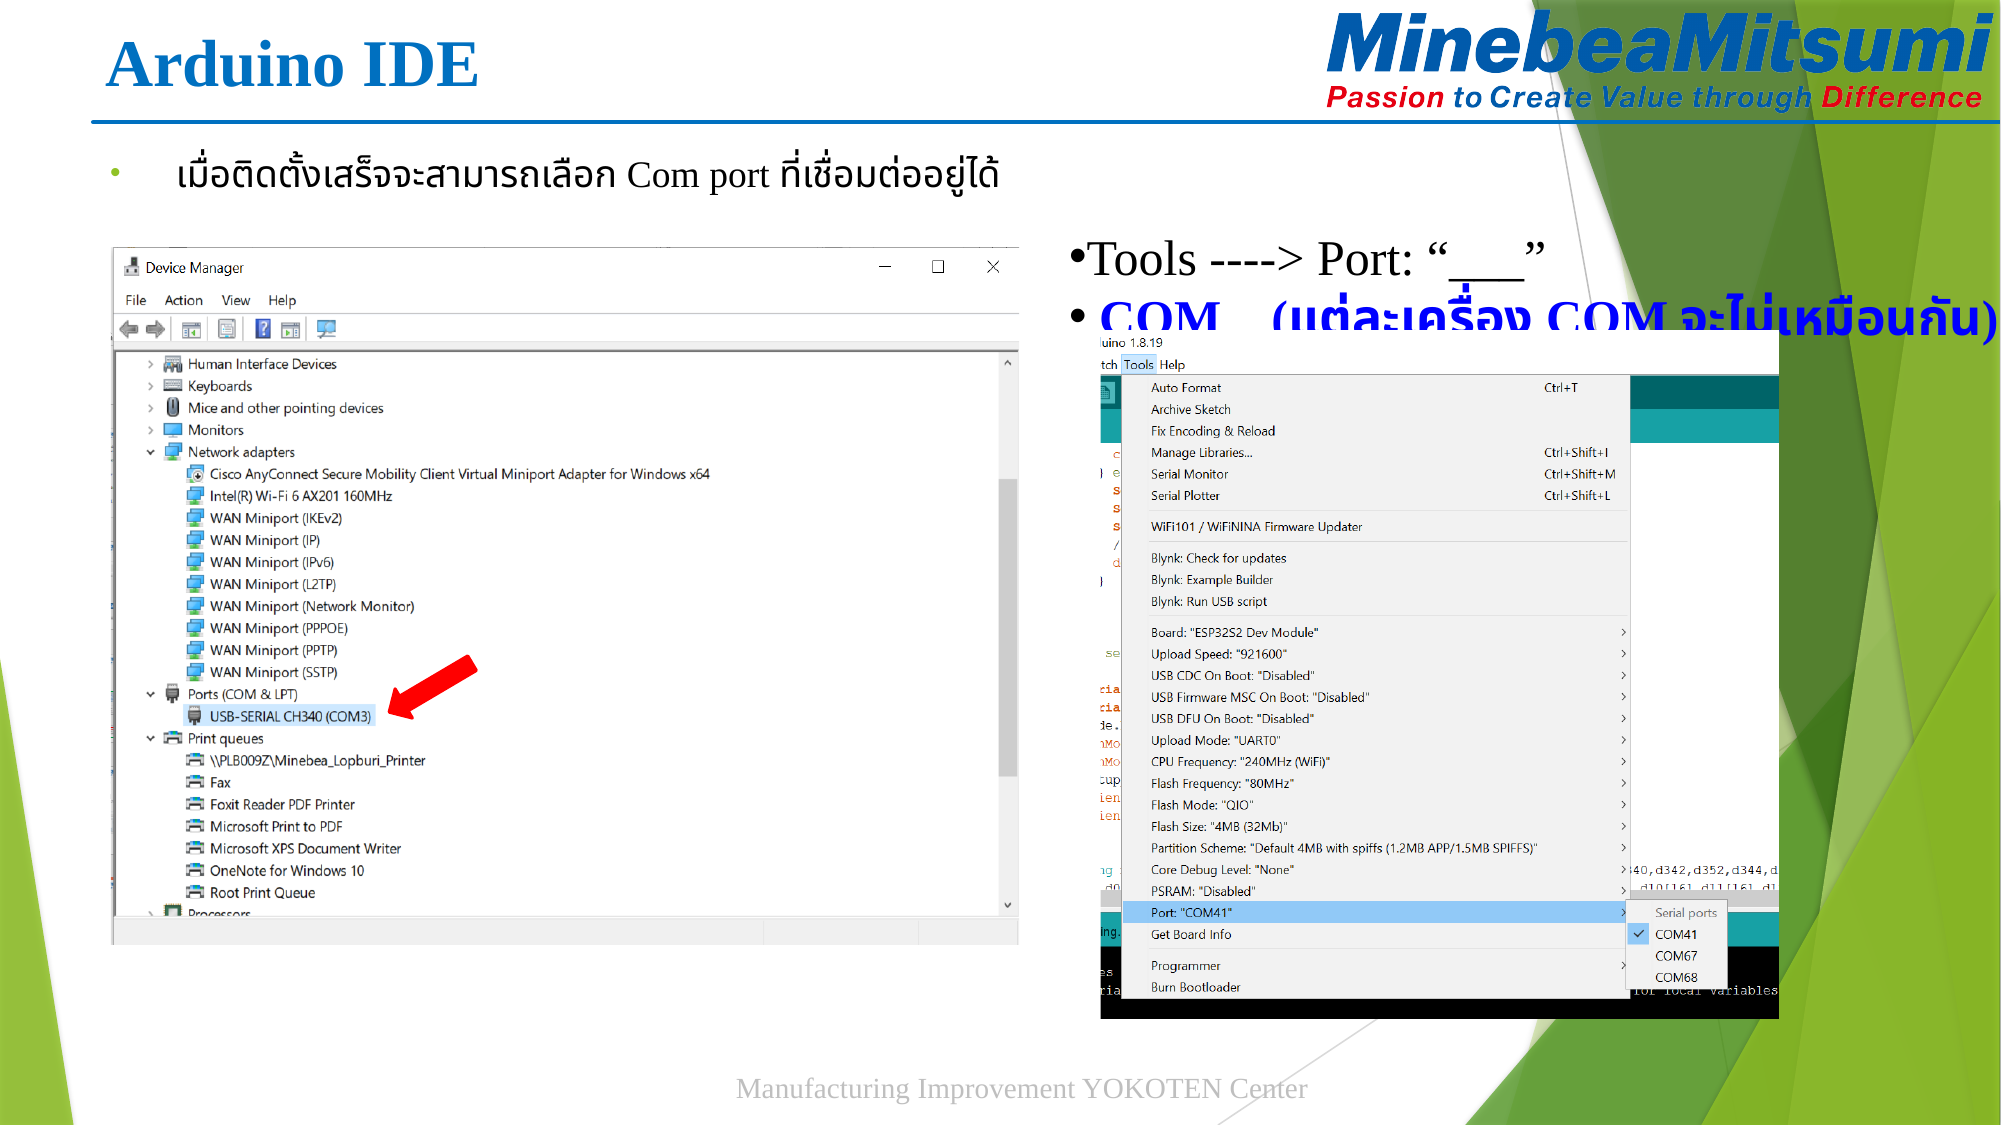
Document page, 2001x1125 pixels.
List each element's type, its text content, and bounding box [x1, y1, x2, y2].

text_box Manufacturing Improvement YOKOTEN Center [721, 1061, 1324, 1112]
picture [1099, 329, 1780, 1020]
picture [1319, 0, 2000, 121]
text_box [110, 247, 1020, 945]
text_box Arduino IDE [90, 12, 497, 107]
text_box เมื่อติดตั้งเสร็จจะสามารถเลือก Com port ที่เชื่อมต่ออยู่ได้ [95, 142, 1943, 570]
text_box Tools ----> Port: “___” COM_ (แต่ละเครื่อง COM จะไม่เหมือนกัน) [1054, 218, 2000, 353]
